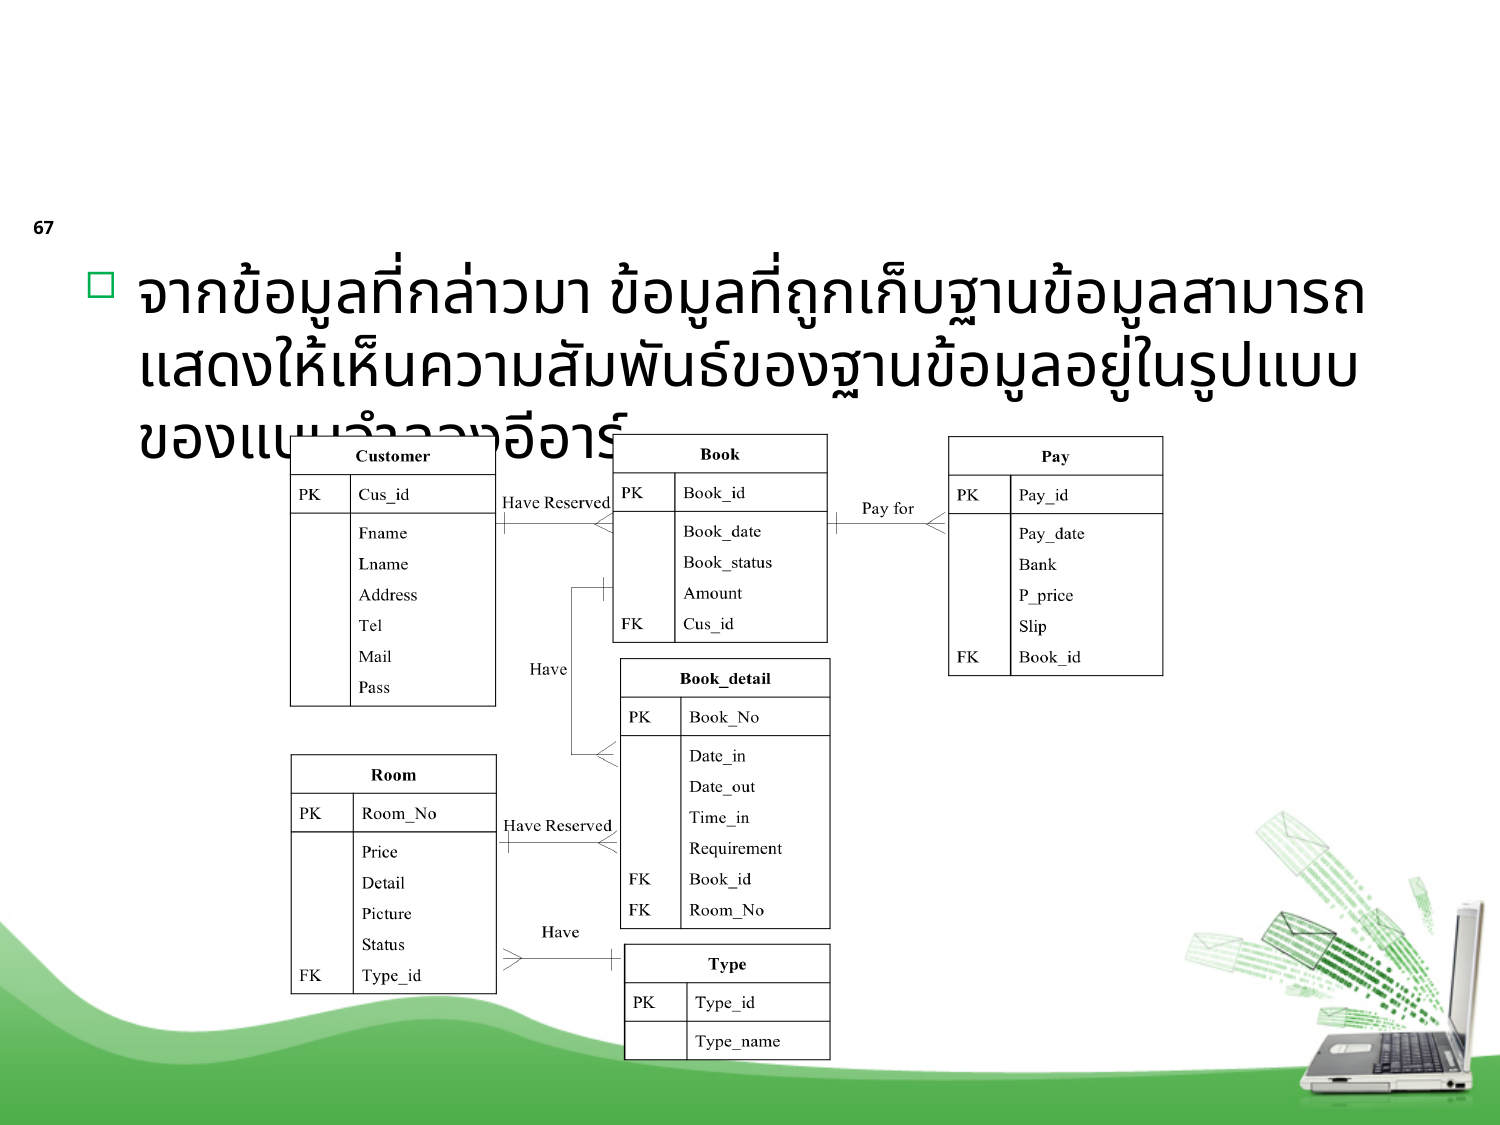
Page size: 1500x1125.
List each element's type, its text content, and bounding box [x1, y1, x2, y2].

slide_number 67 [0, 208, 88, 249]
picture [0, 0, 1500, 1125]
list จากข้อมูลที่กล่าวมา ข้อมูลที่ถูกเก็บฐานข้อมูลสามารถแสดงให้เห็นความสัมพันธ์ของฐานข้อมูลอยู่ในรูปแบบของแบบจำลองอีอาร์ [70, 246, 1438, 1008]
